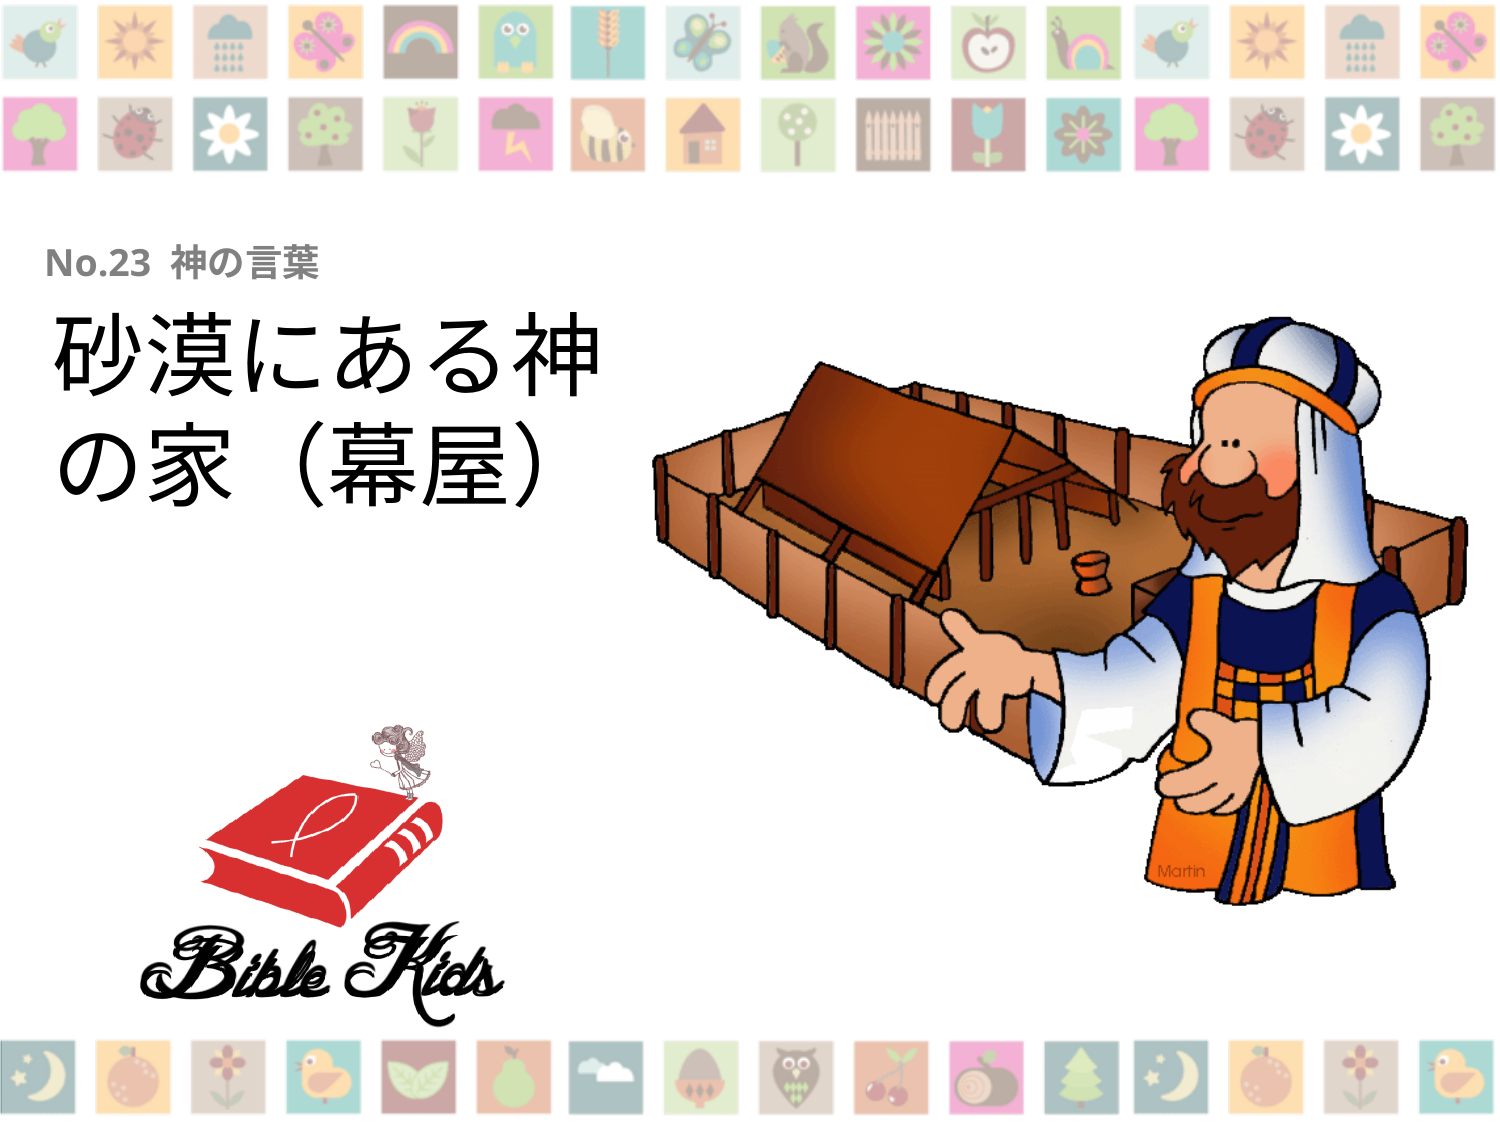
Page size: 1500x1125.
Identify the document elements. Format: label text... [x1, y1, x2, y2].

text_box No.23 神の言葉 [29, 231, 514, 290]
picture [634, 300, 1484, 923]
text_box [0, 3, 1500, 181]
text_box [0, 1028, 1500, 1118]
text_box 砂漠にある神の家（幕屋） [5, 290, 651, 526]
picture [115, 692, 542, 1056]
